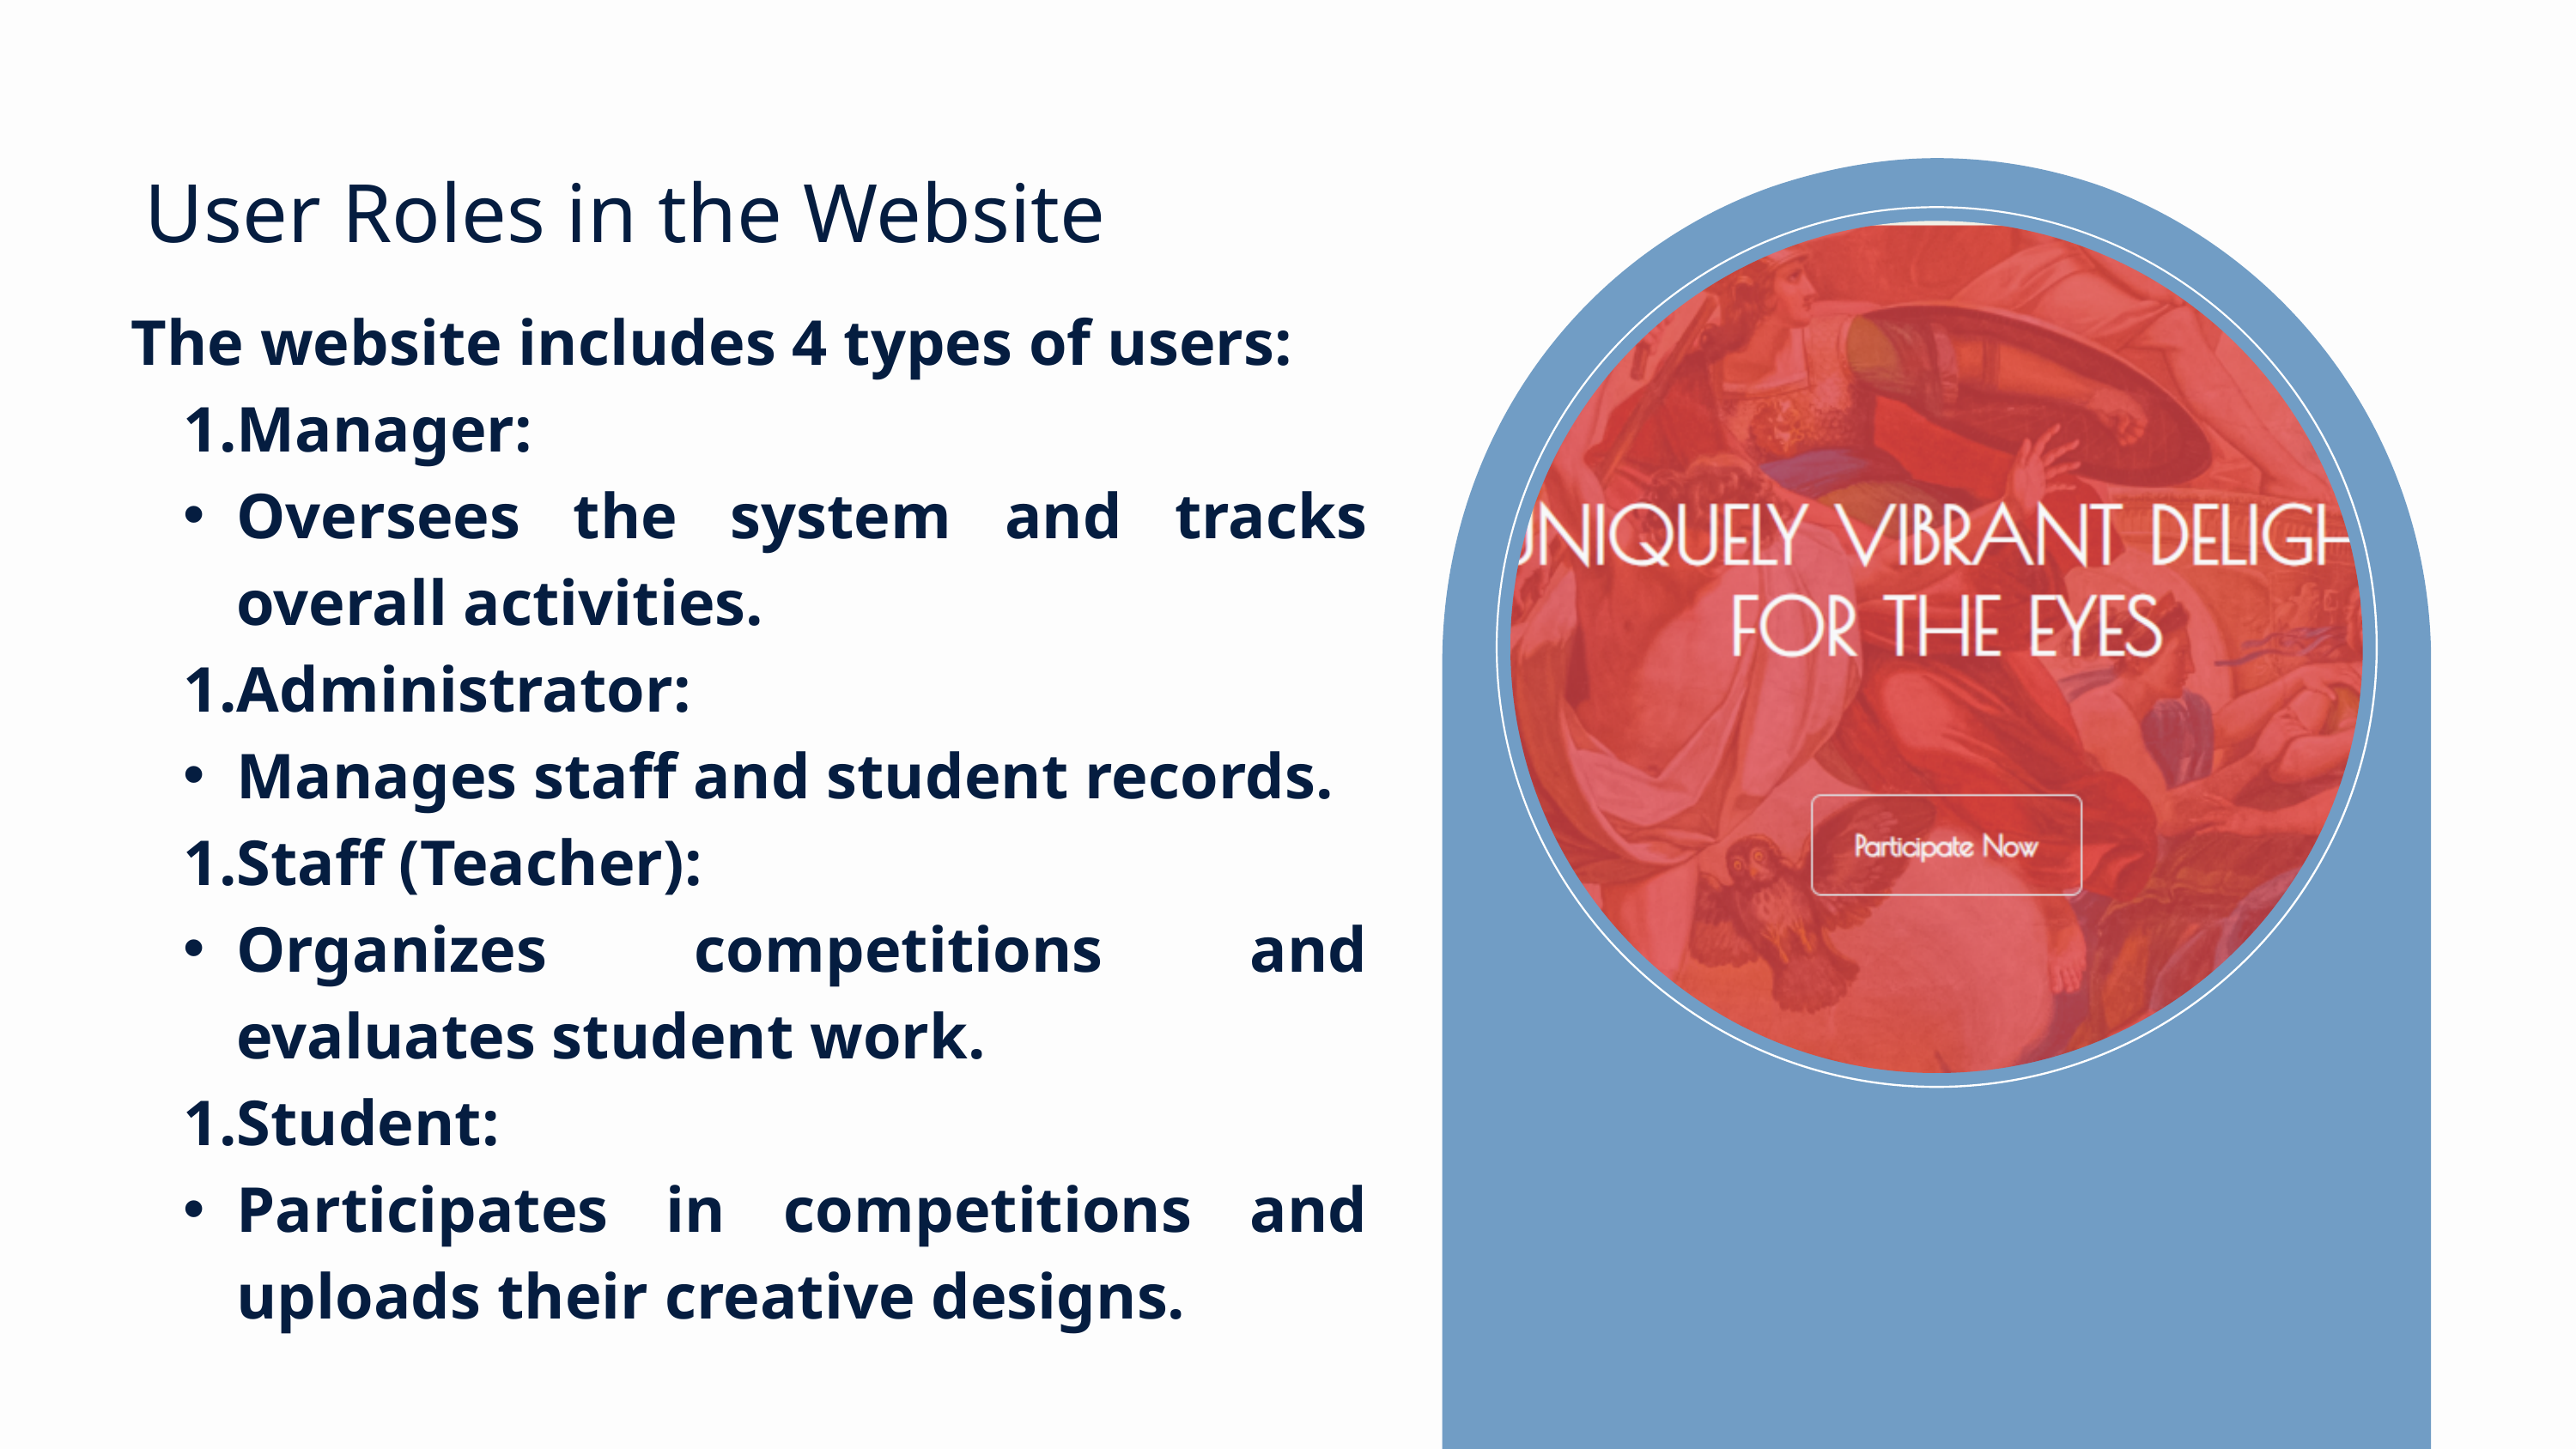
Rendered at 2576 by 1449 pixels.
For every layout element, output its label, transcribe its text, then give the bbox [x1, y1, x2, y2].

text_box User Roles in the Website [144, 146, 1303, 259]
text_box The website includes 4 types of users: Manager: Oversees the system and tracks overall activities. Administrator: Manages staff and student records. Staff (Teacher): Organizes competitions and evaluates student work. Student: Participates in competitions and uploads their creative designs. [131, 290, 1369, 1419]
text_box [1442, 157, 2432, 1449]
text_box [1494, 205, 2379, 1089]
